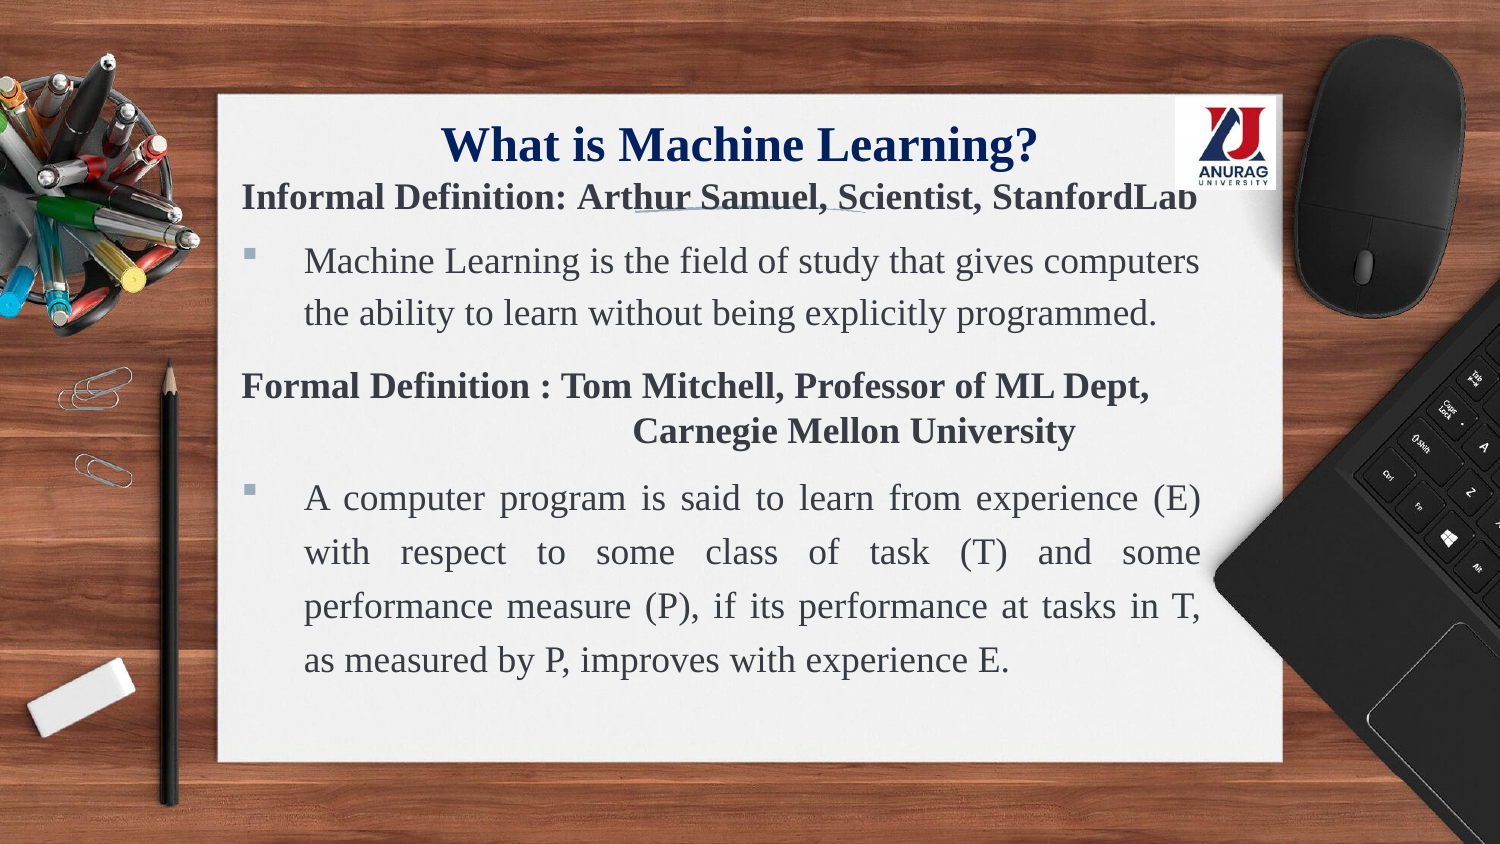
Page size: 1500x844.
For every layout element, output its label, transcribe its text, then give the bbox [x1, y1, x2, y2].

title What is Machine Learning? [256, 98, 1171, 171]
list Informal Definition: Arthur Samuel, Scientist, StanfordLab Machine Learning is the field of study that gives computers the ability to learn without being explicitly programmed. Formal Definition : Tom Mitchell, Professor of ML Dept, Carnegie Mellon University A computer program is said to learn from experience (E) with respect to some class of task (T) and some performance measure (P), if its performance at tasks in T, as measured by P, improves with experience E. [228, 171, 1203, 756]
picture [0, 0, 1500, 844]
